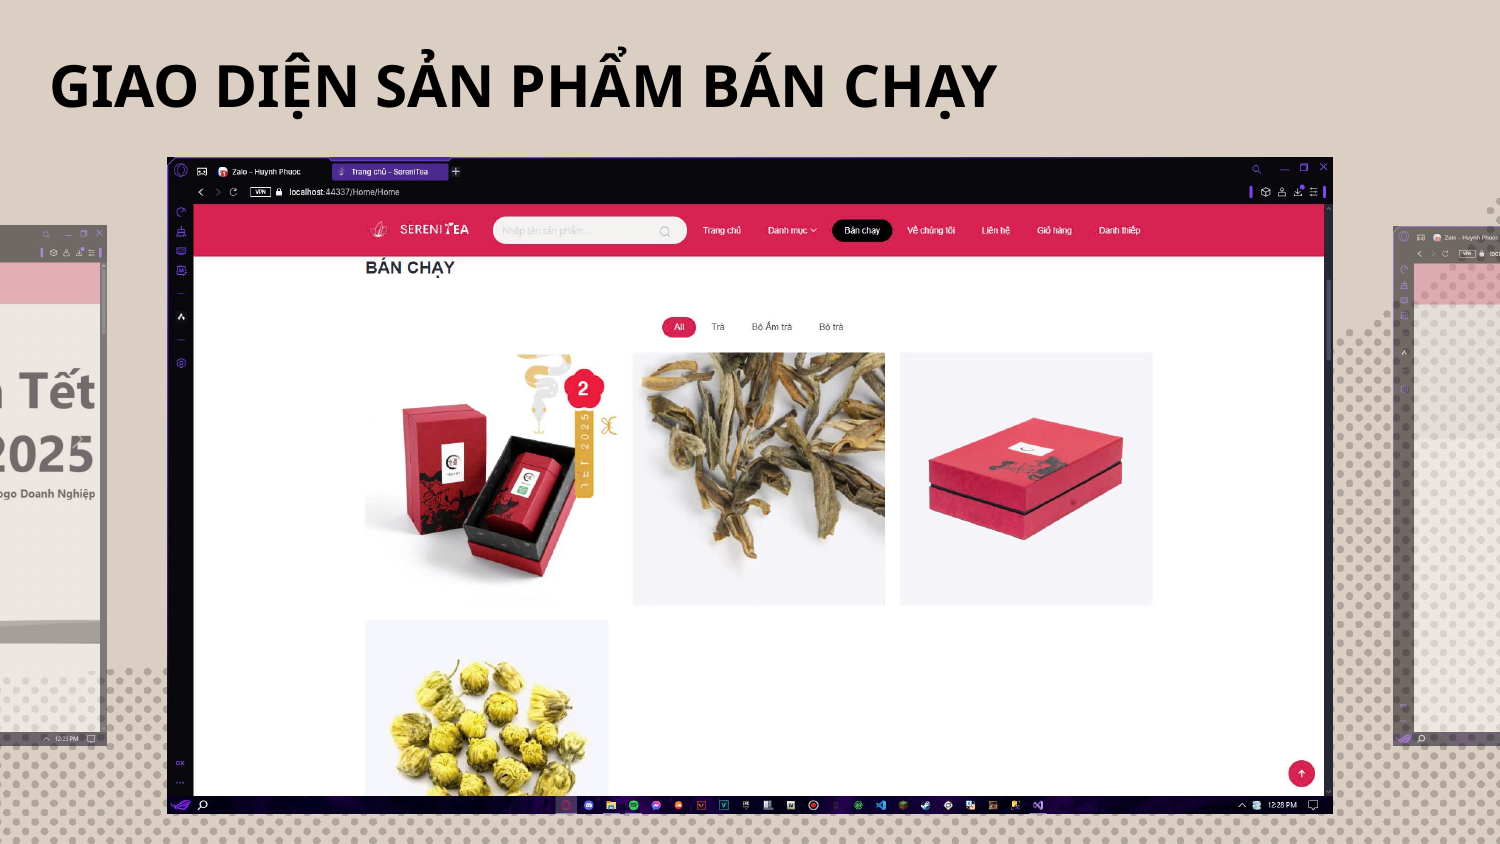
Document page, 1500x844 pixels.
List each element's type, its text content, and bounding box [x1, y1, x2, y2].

text_box GIAO DIỆN SẢN PHẨM BÁN CHẠY [34, 41, 1466, 127]
picture [1393, 226, 1500, 746]
picture [166, 157, 1334, 814]
picture [0, 225, 107, 746]
